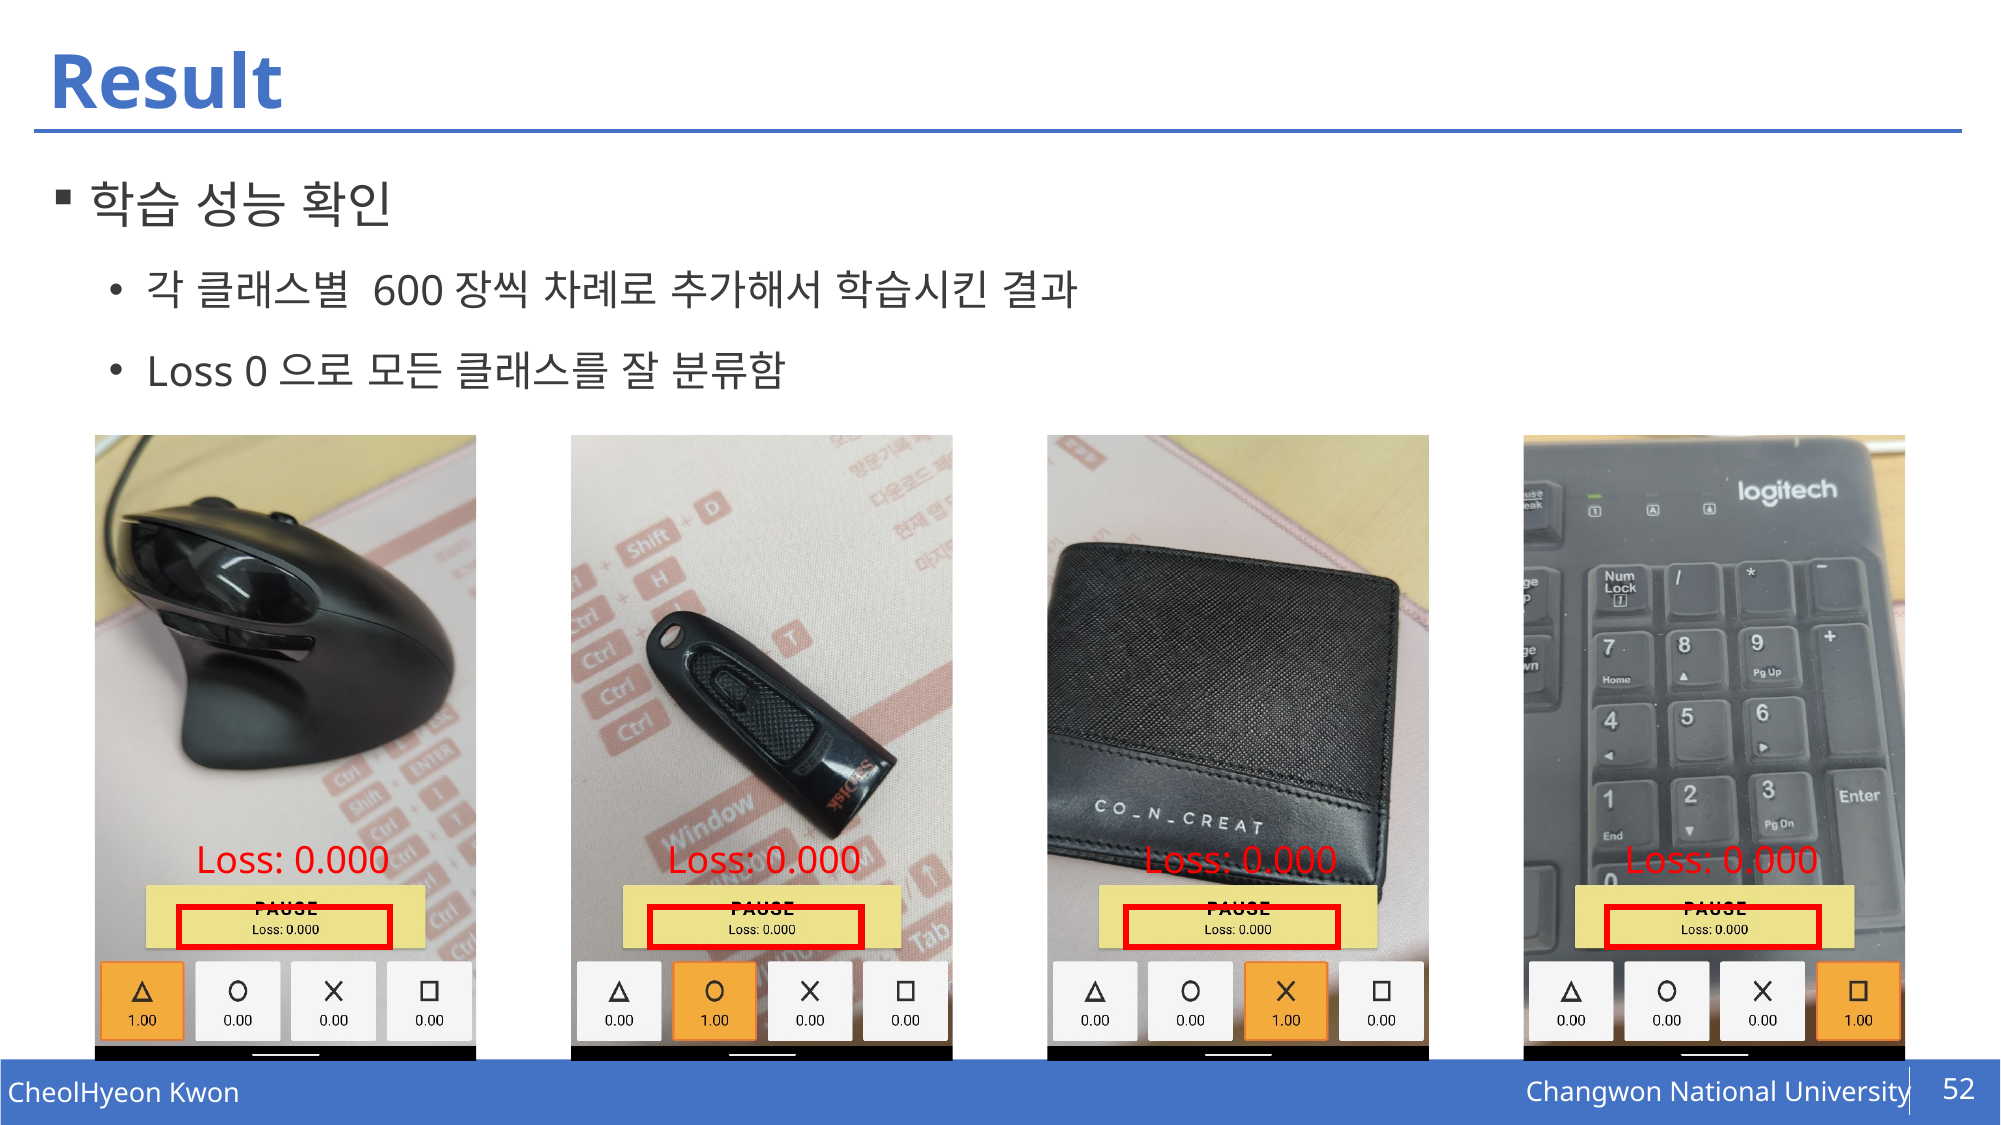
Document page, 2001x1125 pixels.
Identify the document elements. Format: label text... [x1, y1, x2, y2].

list 학습 성능 확인 각 클래스별 600장씩 차례로 추가해서 학습시킨 결과 Loss 0으로 모든 클래스를 잘 분류함 [36, 142, 1966, 987]
picture [571, 435, 953, 1061]
picture [94, 435, 477, 1061]
picture [1047, 435, 1429, 1061]
picture [1523, 435, 1906, 1061]
slide_number 52 [1922, 1060, 1996, 1121]
title Result [33, 27, 1963, 143]
